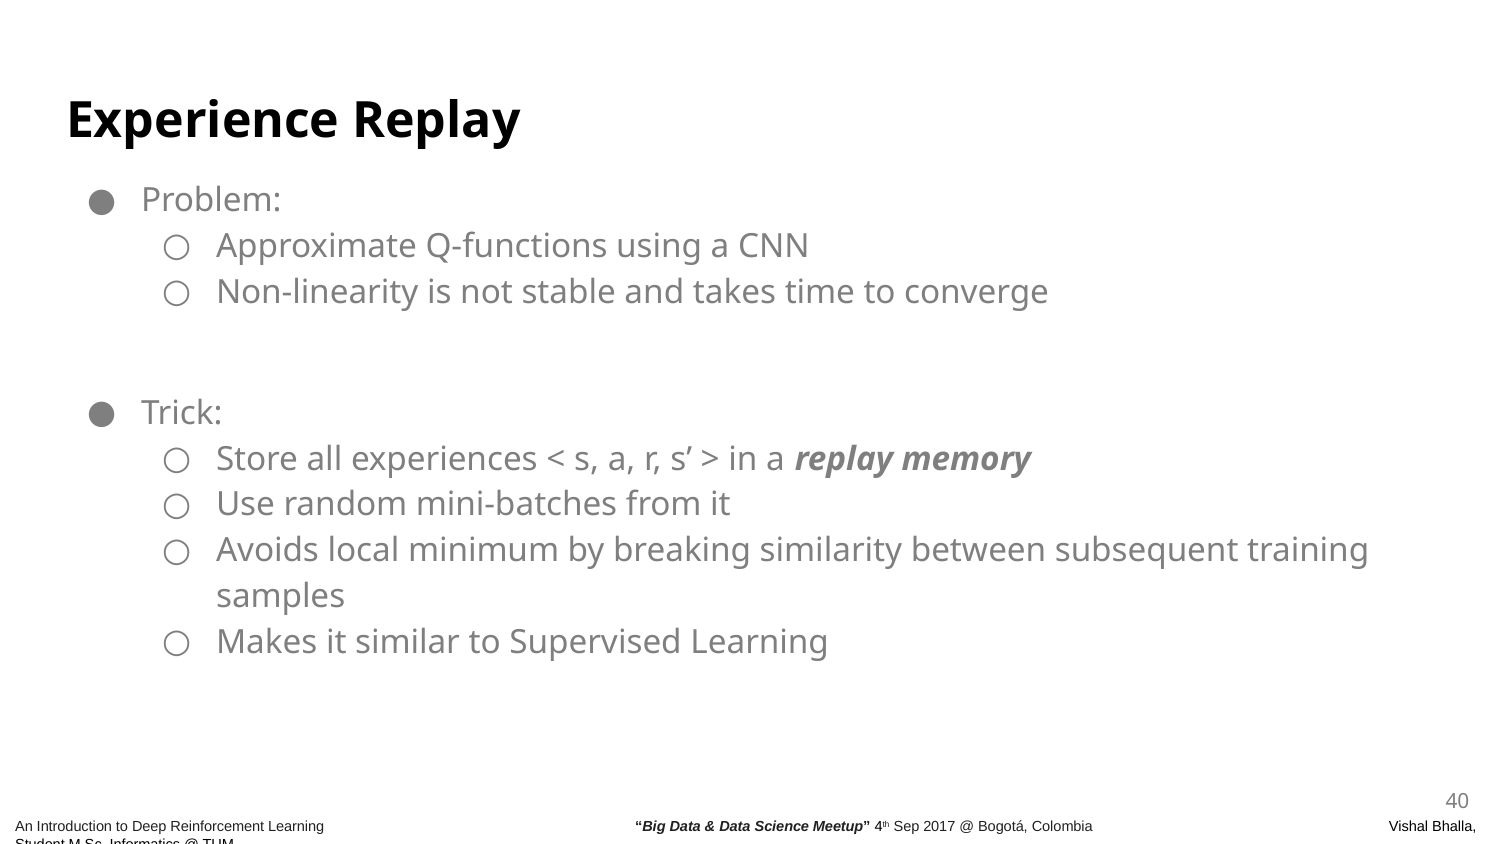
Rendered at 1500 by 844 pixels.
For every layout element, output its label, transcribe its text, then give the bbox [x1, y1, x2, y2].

title Experience Replay [51, 72, 1449, 157]
text_box An Introduction to Deep Reinforcement Learning “Big Data & Data Science Meetup” 4th Sep 2017 @ Bogotá, Colombia Vishal Bhalla, Student M Sc. Informatics @ TUM [0, 805, 1500, 829]
slide_number ‹#› [1394, 769, 1484, 805]
list Problem: Approximate Q-functions using a CNN Non-linearity is not stable and takes time to converge [51, 157, 1449, 336]
slide_number ‹#› [1394, 829, 1484, 834]
list Trick: Store all experiences < s, a, r, s’ > in a replay memory Use random mini-batches from it Avoids local minimum by breaking similarity between subsequent training samples Makes it similar to Supervised Learning [51, 369, 1449, 671]
